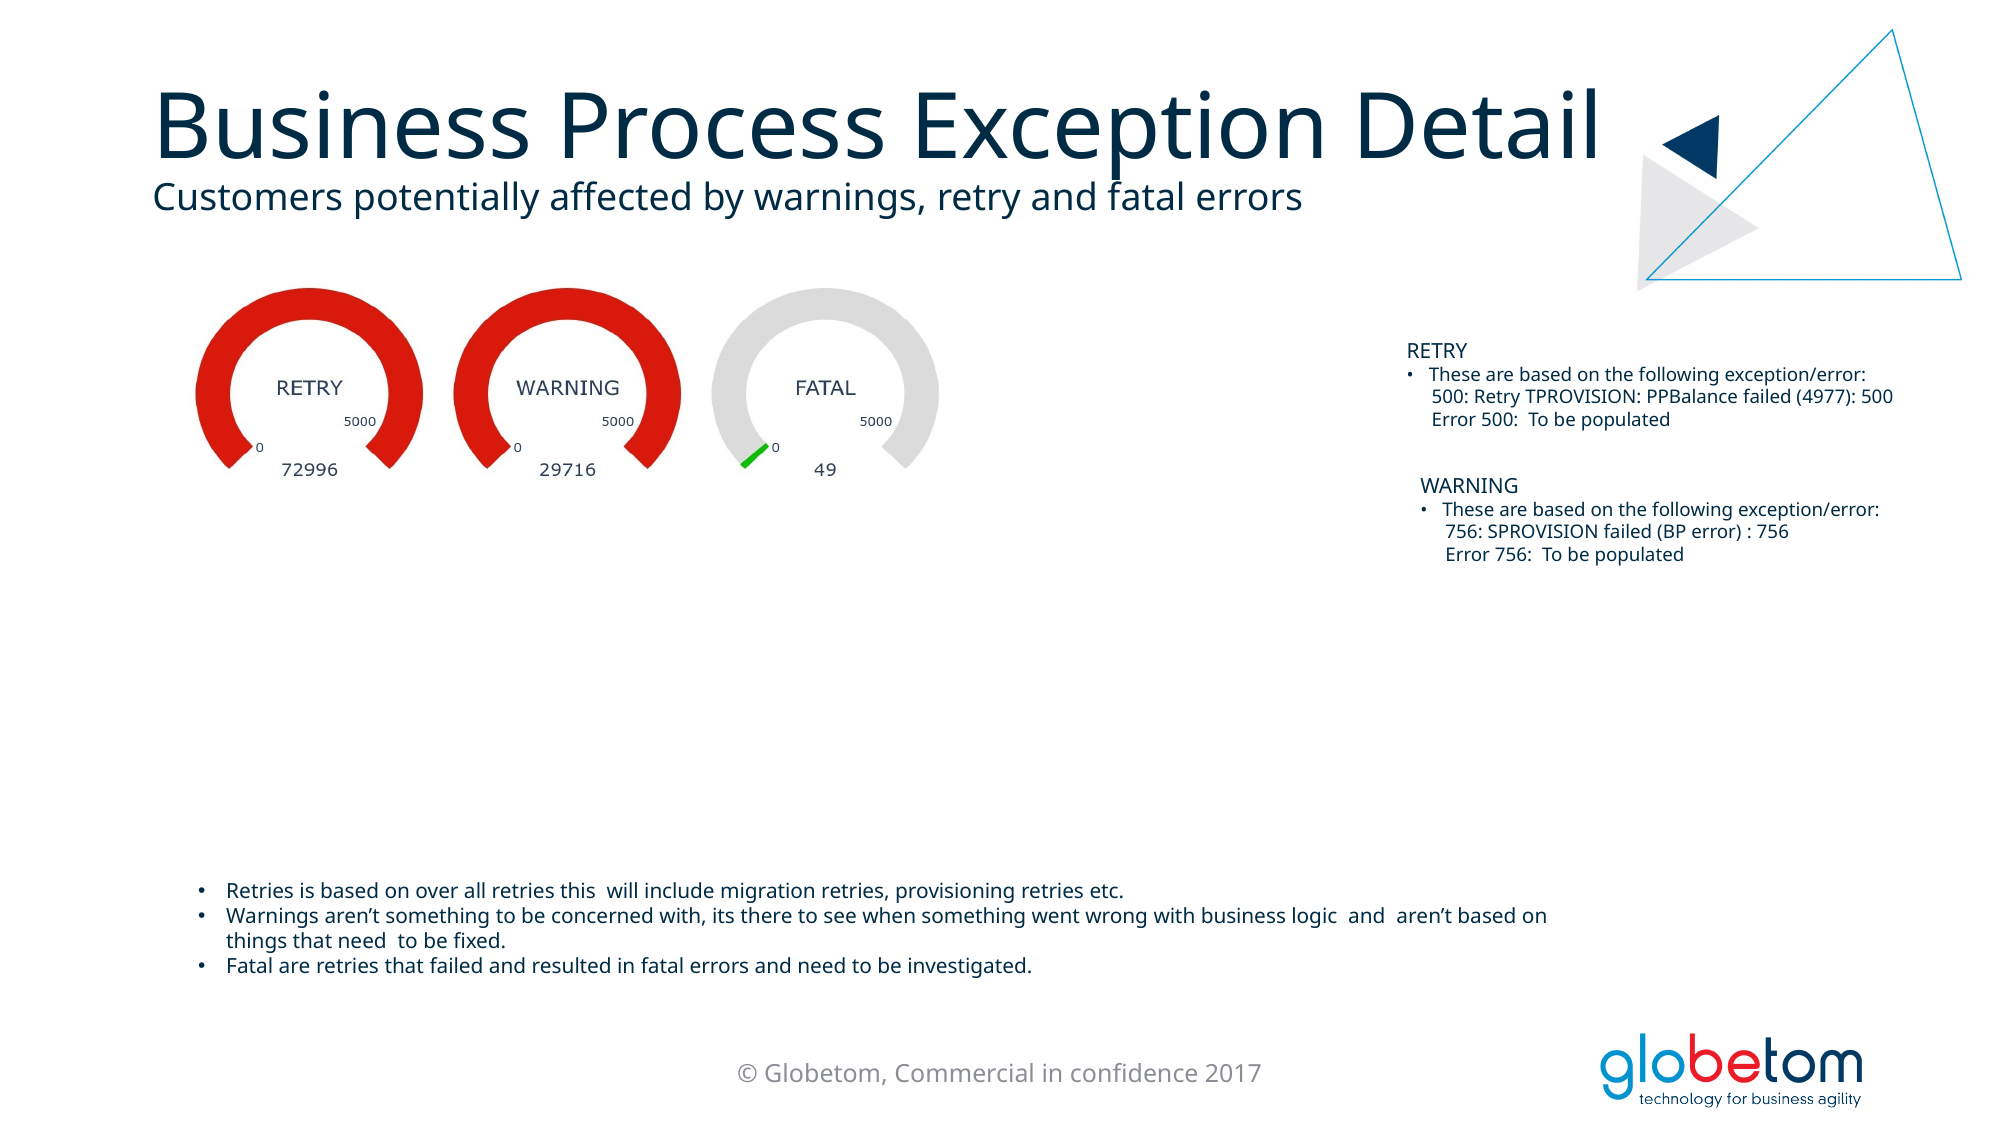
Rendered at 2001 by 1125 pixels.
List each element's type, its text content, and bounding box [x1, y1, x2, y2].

picture [1638, 258, 1962, 291]
text_box RETRY • These are based on the following exception/error: 500: Retry TPROVISION: PPBalance failed (4977): 500 Error 500: To be populated [1391, 329, 1908, 438]
text_box WARNING • These are based on the following exception/error: 756: SPROVISION failed (BP error) : 756 Error 756: To be populated [1405, 464, 1895, 573]
footer © Globetom, Commercial in confidence 2017 [662, 1042, 1338, 1103]
title Business Process Exception Detail Customers potentially affected by warnings, retry and fatal errors [137, 40, 1863, 258]
picture [1638, 29, 1962, 278]
text_box Retries is based on over all retries this will include migration retries, provisioning retries etc. Warnings aren’t something to be concerned with, its there to see when something went wrong with business logic and aren’t based on things that need to be fixed. Fatal are retries that failed and resulted in fatal errors and need to be investigated. [183, 870, 1593, 1008]
picture [179, 266, 954, 507]
picture [1599, 1032, 1863, 1108]
